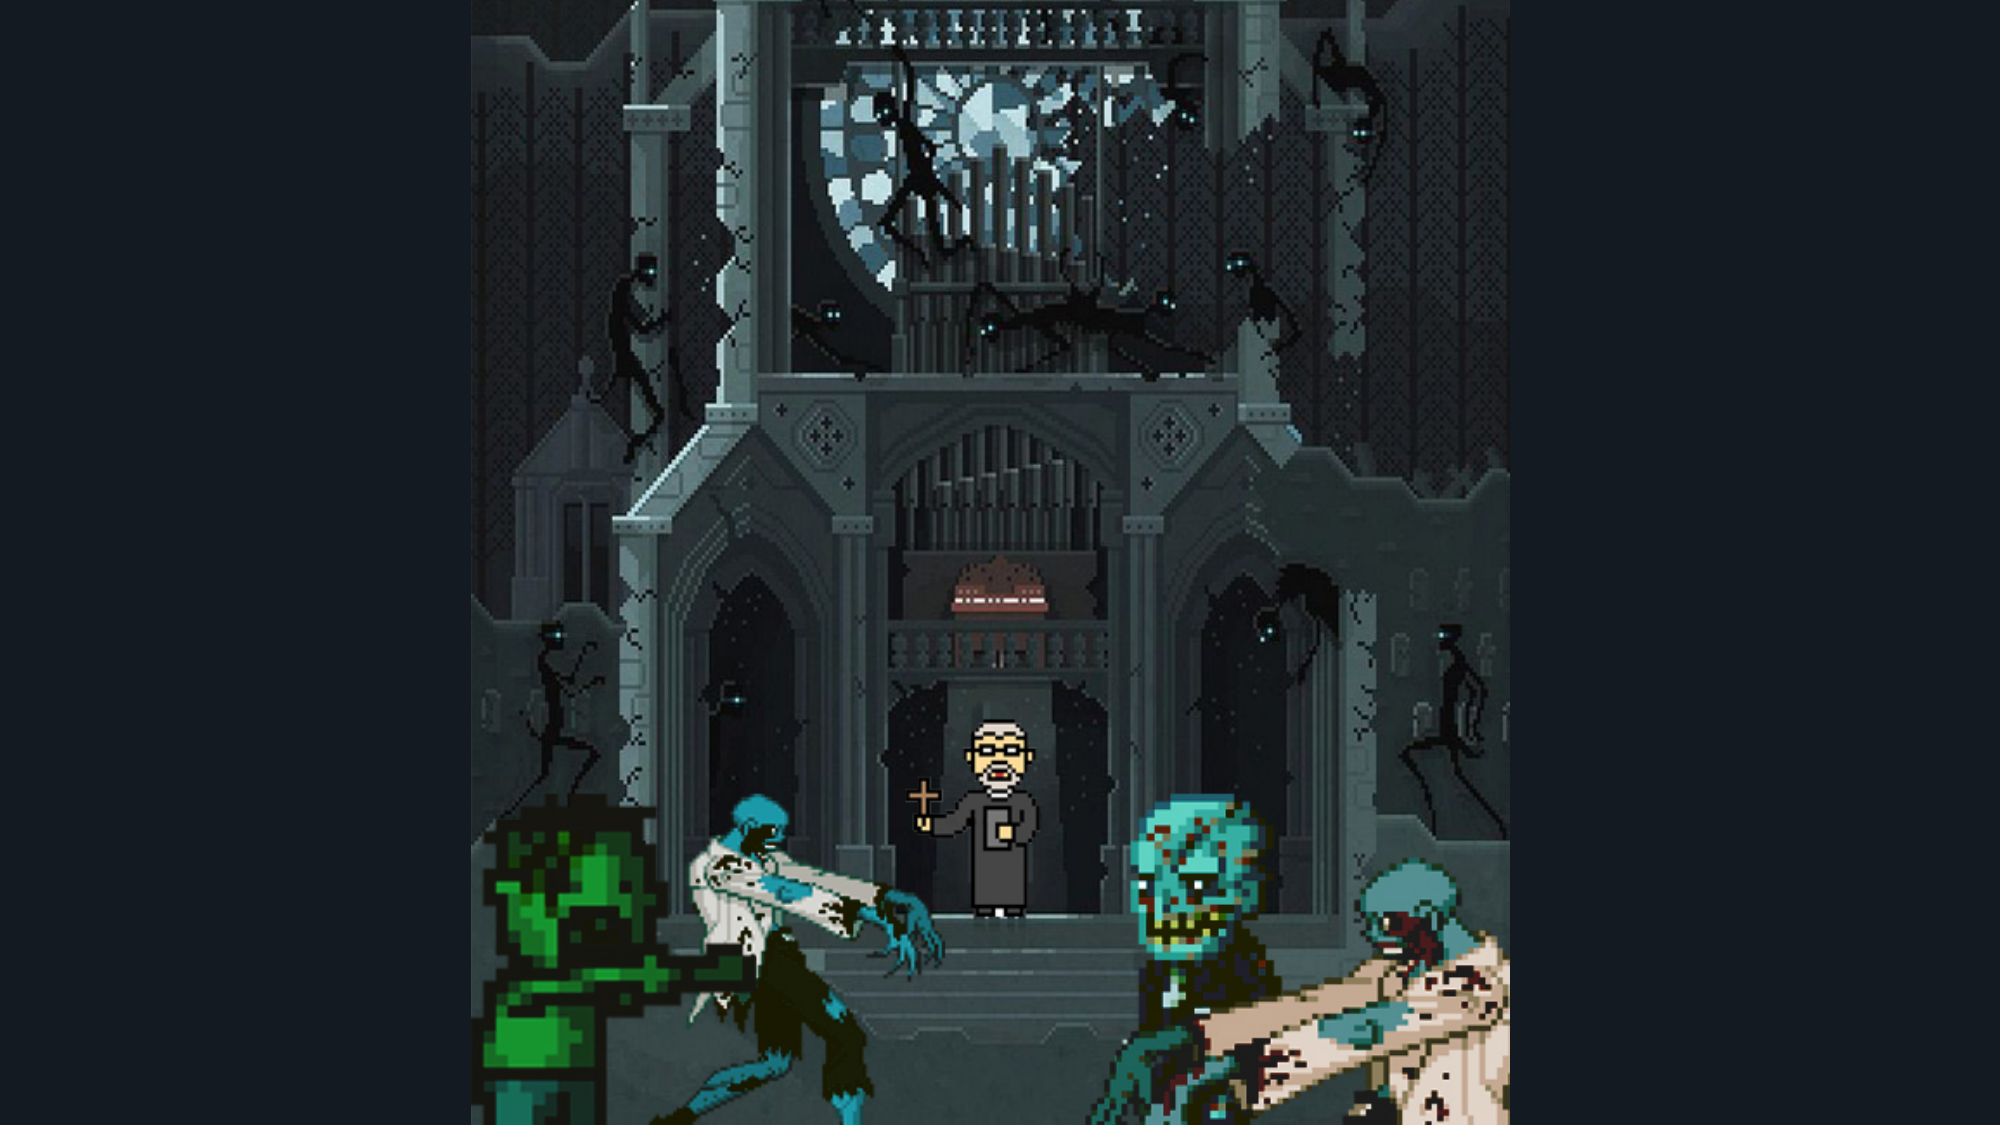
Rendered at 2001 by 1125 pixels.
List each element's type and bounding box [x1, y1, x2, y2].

picture [471, 0, 1510, 1125]
